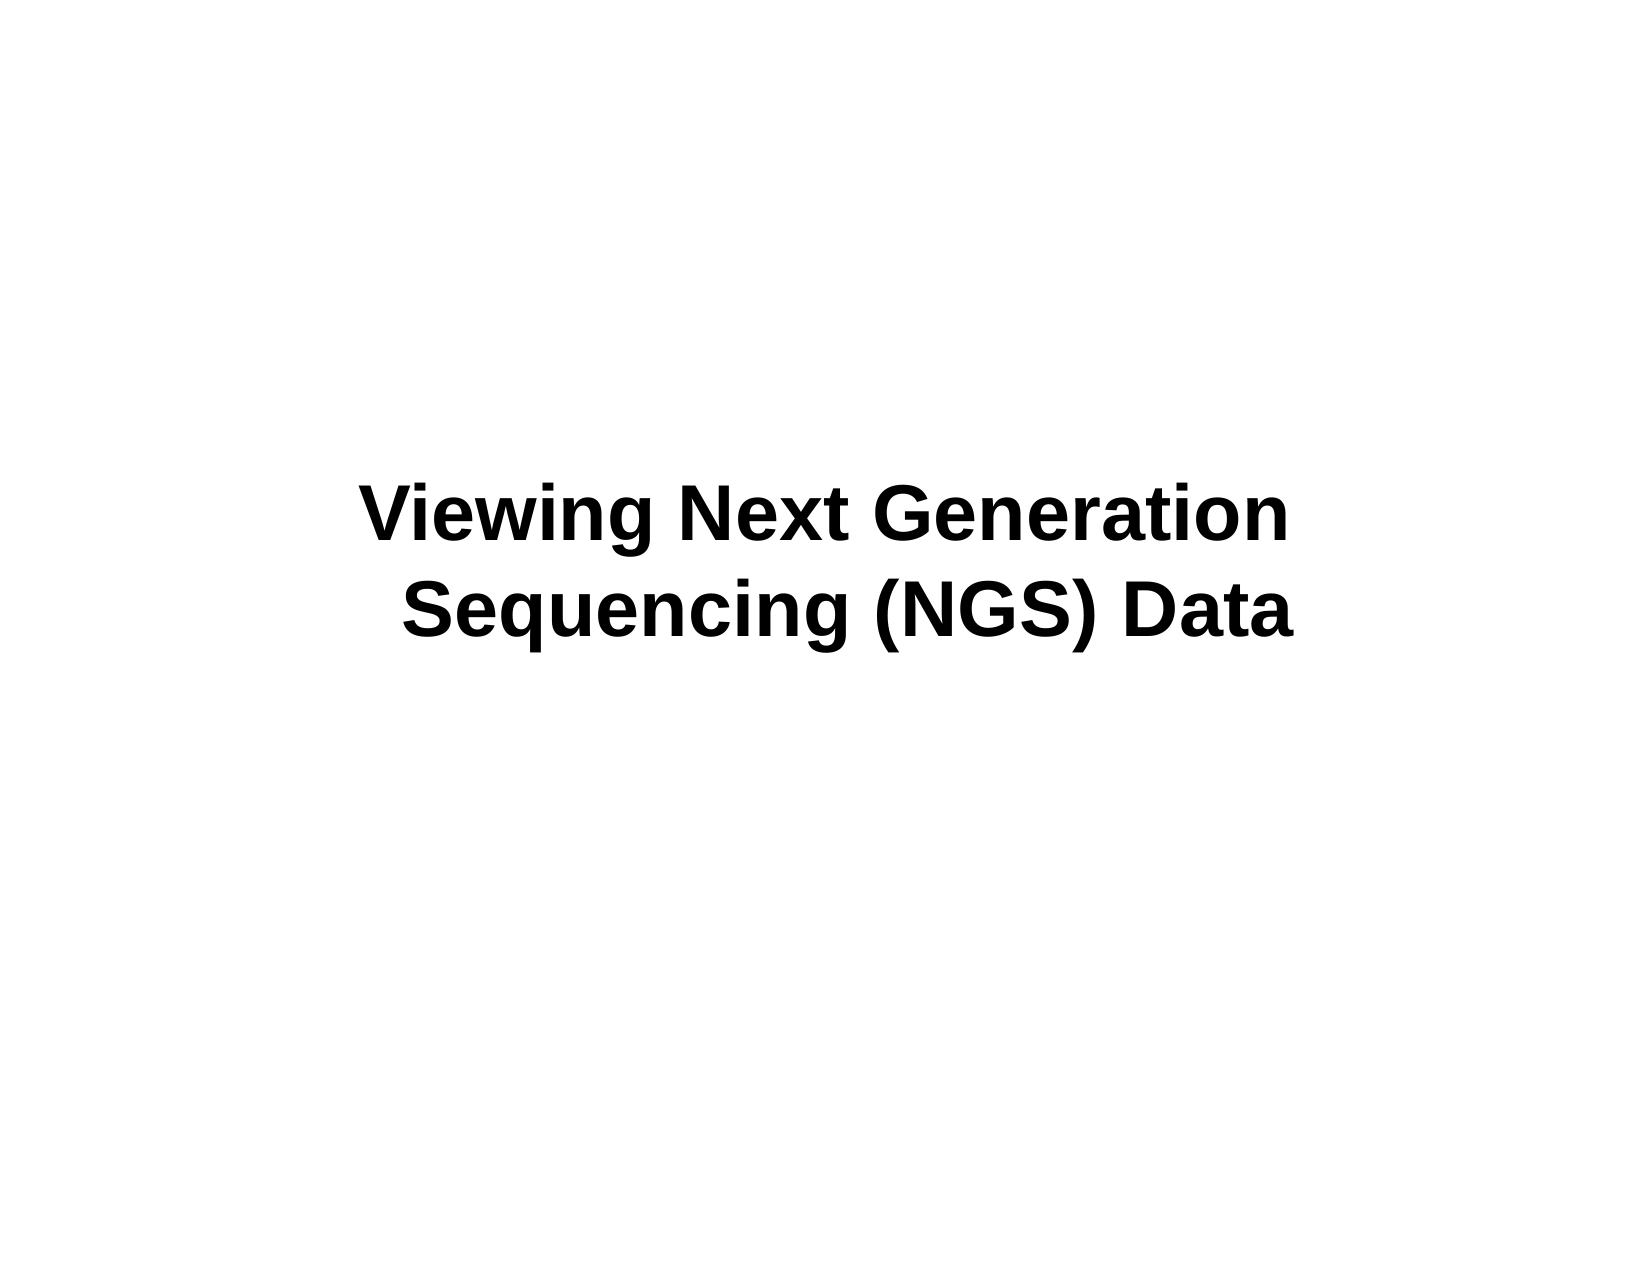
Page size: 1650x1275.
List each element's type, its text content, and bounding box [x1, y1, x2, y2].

title Viewing Next Generation Sequencing (NGS) Data [356, 458, 1296, 673]
